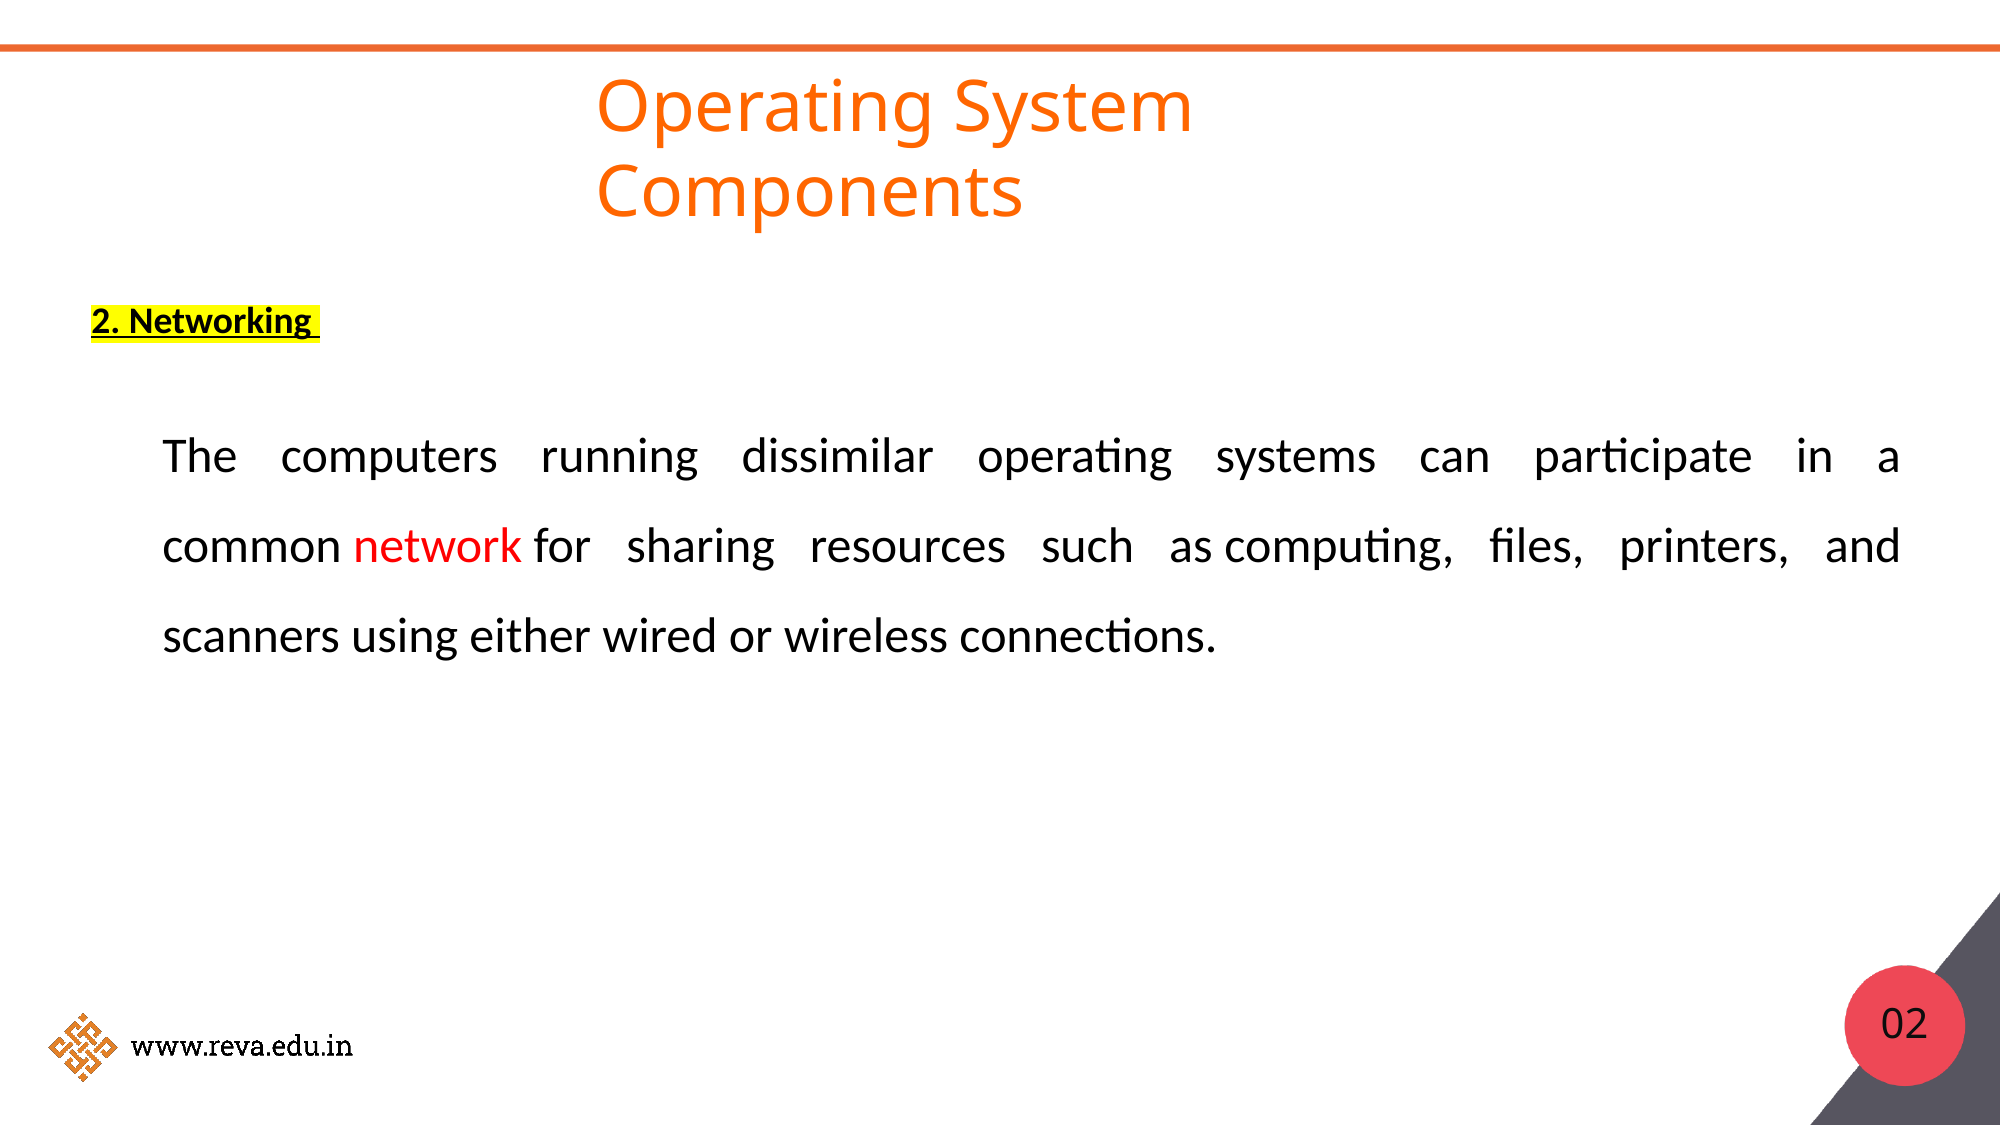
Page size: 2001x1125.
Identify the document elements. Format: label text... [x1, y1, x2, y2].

title Operating System Components [580, 51, 1617, 240]
text_box 2. Networking [76, 266, 1459, 349]
text_box The computers running dissimilar operating systems can participate in a common network for sharing resources such as computing, files, printers, and scanners using either wired or wireless connections. [147, 385, 1917, 670]
text_box 02 [1865, 989, 1944, 1054]
picture [1801, 882, 2000, 1125]
picture [31, 1003, 366, 1092]
